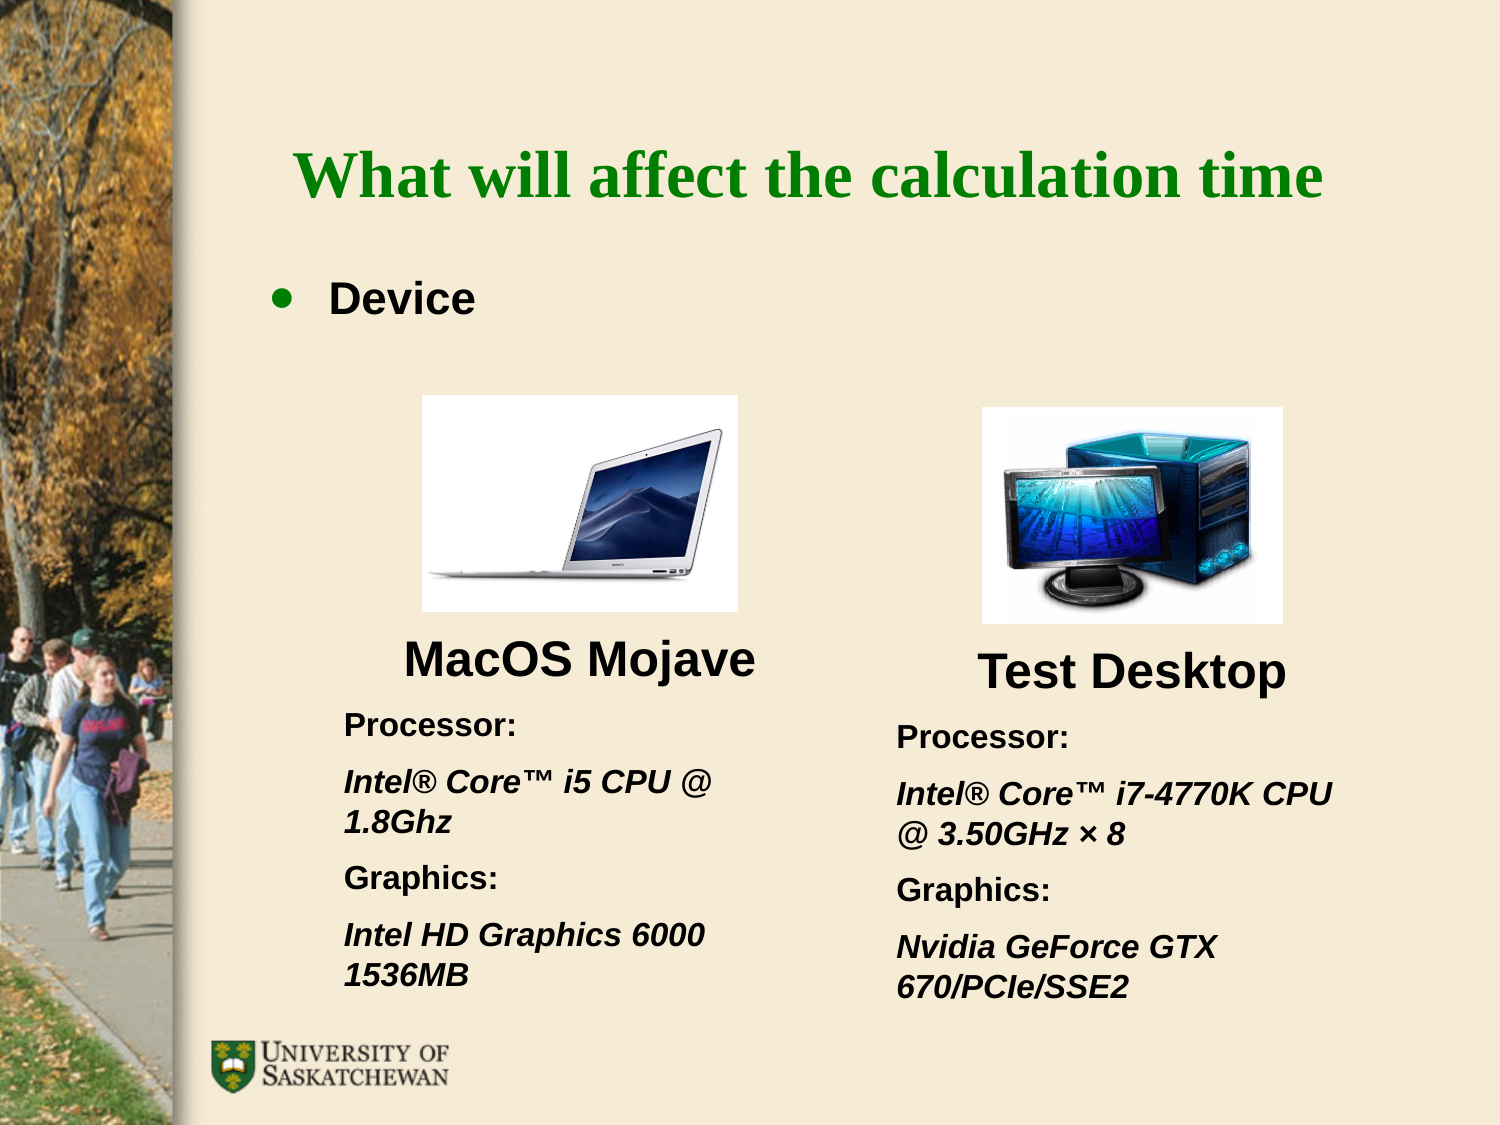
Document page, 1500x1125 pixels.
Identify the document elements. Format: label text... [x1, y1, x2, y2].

text_box Test Desktop Processor: Intel® Core™ i7-4770K CPU @ 3.50GHz × 8 Graphics: Nvidia GeForce GTX 670/PCIe/SSE2 [881, 623, 1384, 1038]
text_box MacOS Mojave Processor: Intel® Core™ i5 CPU @ 1.8Ghz Graphics: Intel HD Graphics 6000 1536MB [328, 611, 831, 1025]
text_box Device [238, 253, 1201, 348]
title What will affect the calculation time [200, 62, 1425, 279]
picture [0, 0, 1500, 1125]
